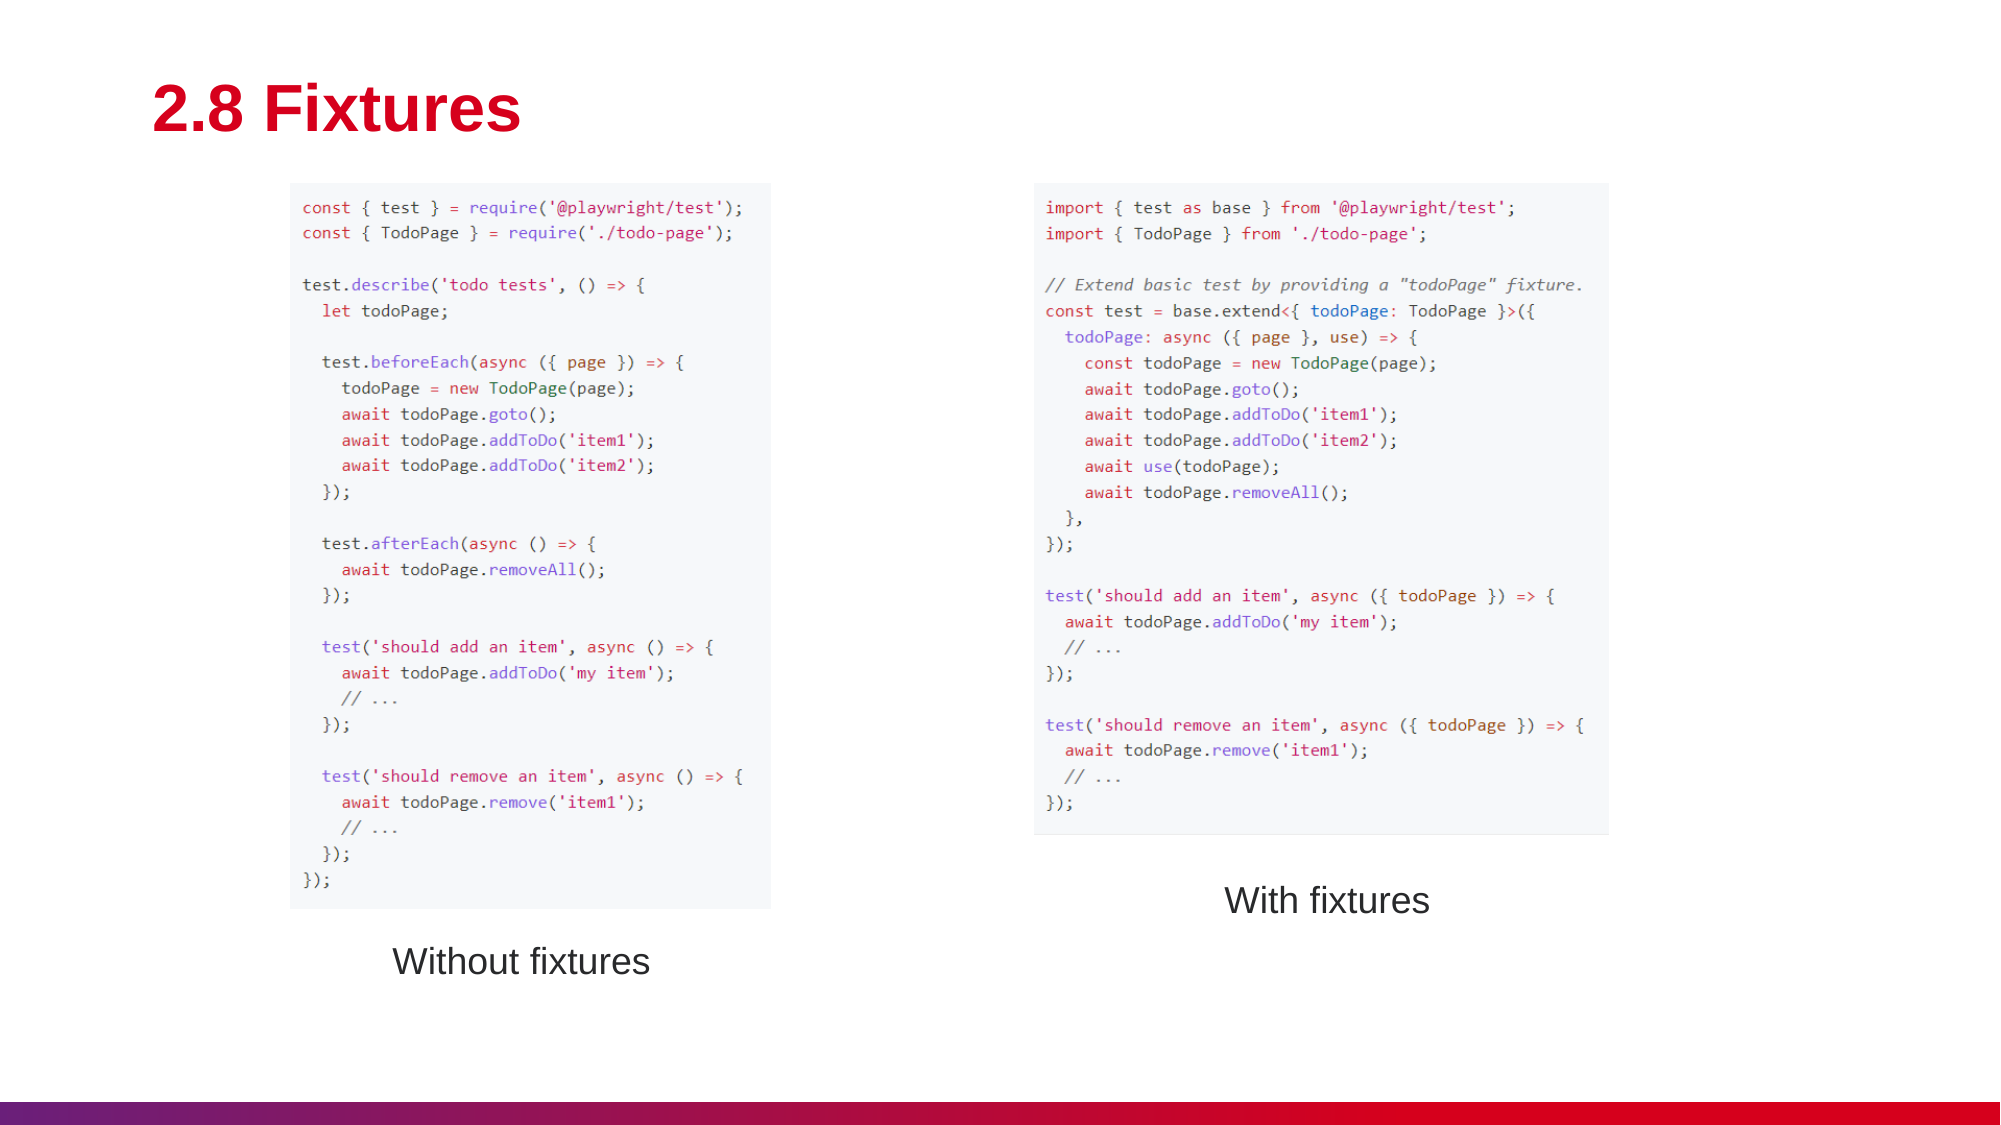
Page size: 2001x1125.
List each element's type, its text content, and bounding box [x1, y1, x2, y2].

text_box With fixtures [1209, 868, 2000, 929]
picture [1034, 183, 1609, 835]
title 2.8 Fixtures [137, 66, 1826, 155]
picture [289, 183, 771, 909]
text_box Without fixtures [377, 929, 1378, 990]
